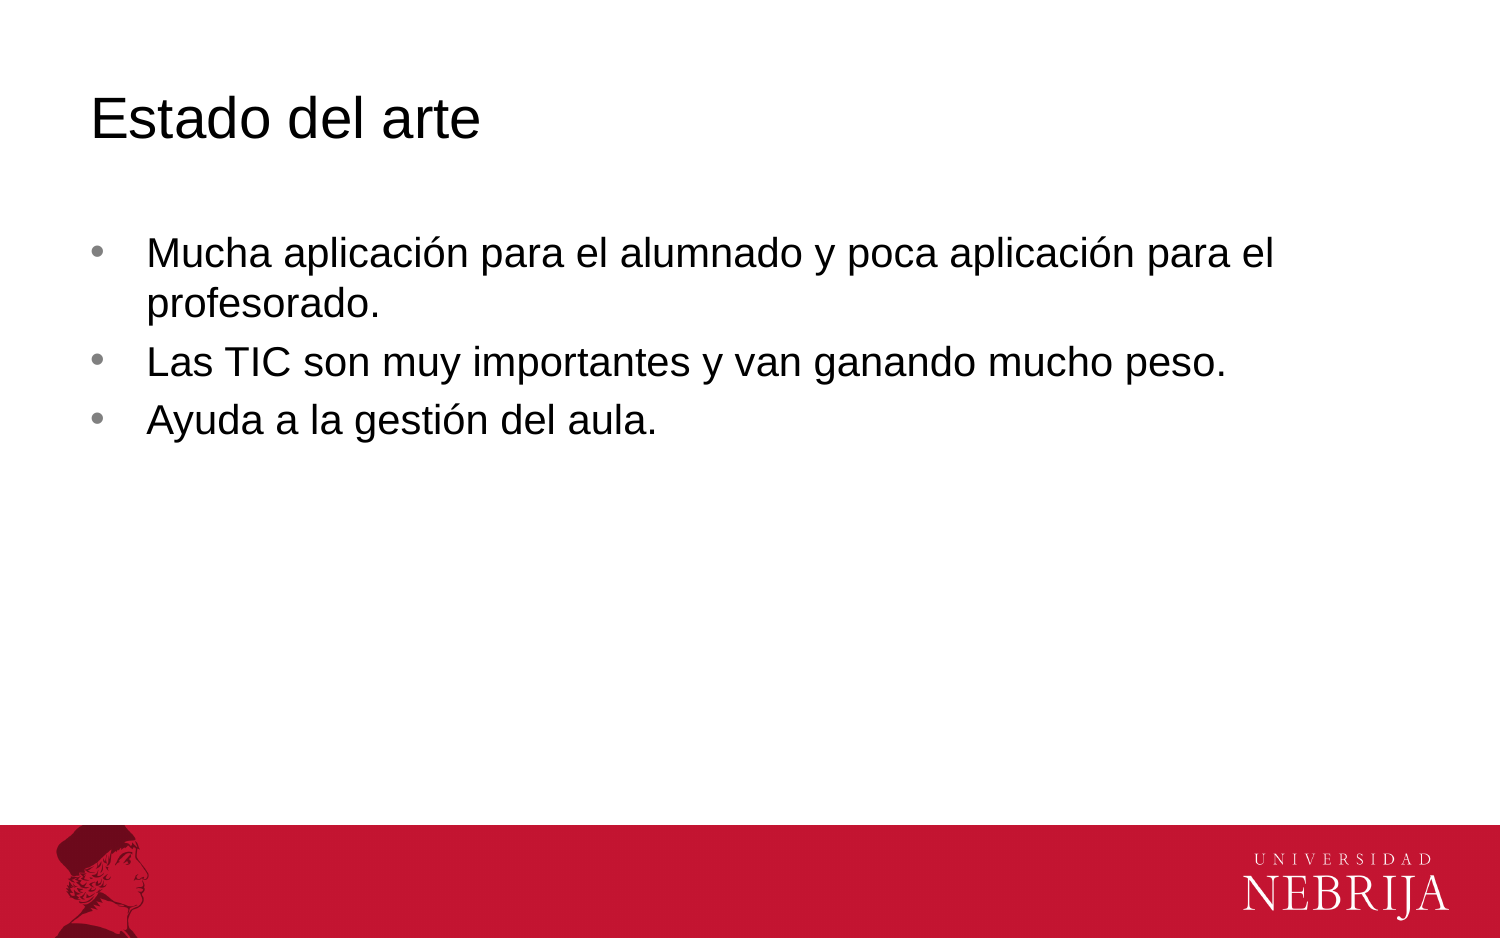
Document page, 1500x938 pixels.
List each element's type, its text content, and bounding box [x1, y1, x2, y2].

picture [0, 825, 1500, 938]
list Mucha aplicación para el alumnado y poca aplicación para el profesorado. Las TIC son muy importantes y van ganando mucho peso. Ayuda a la gestión del aula. [75, 218, 1425, 804]
title Estado del arte [75, 37, 1425, 194]
